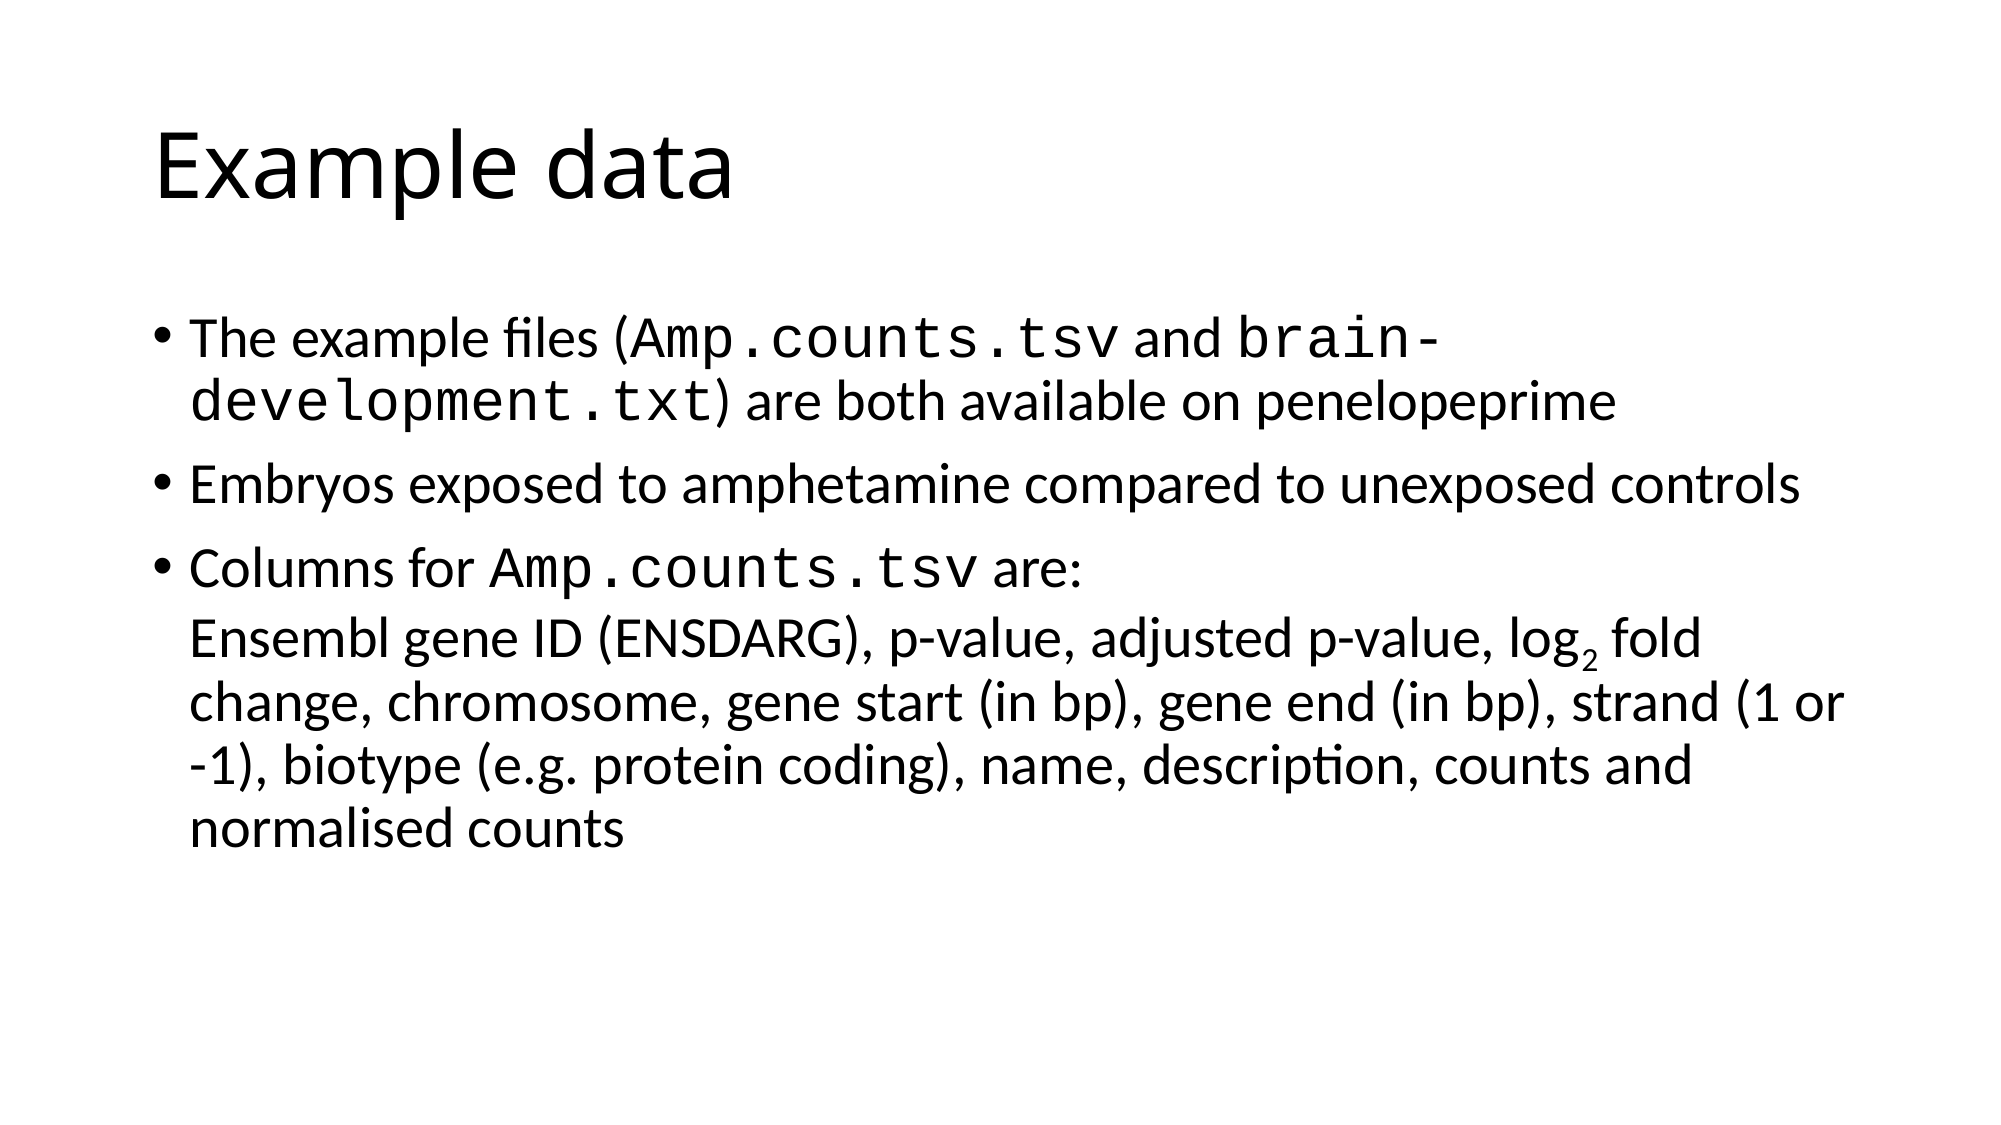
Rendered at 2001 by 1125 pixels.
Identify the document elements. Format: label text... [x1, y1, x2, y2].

title Example data [137, 59, 1863, 278]
list The example files (Amp.counts.tsv and brain-development.txt) are both available on penelopeprime Embryos exposed to amphetamine compared to unexposed controls Columns for Amp.counts.tsv are: Ensembl gene ID (ENSDARG), p-value, adjusted p-value, log2 fold change, chromosome, gene start (in bp), gene end (in bp), strand (1 or -1), biotype (e.g. protein coding), name, description, counts and normalised counts [137, 299, 1863, 1014]
